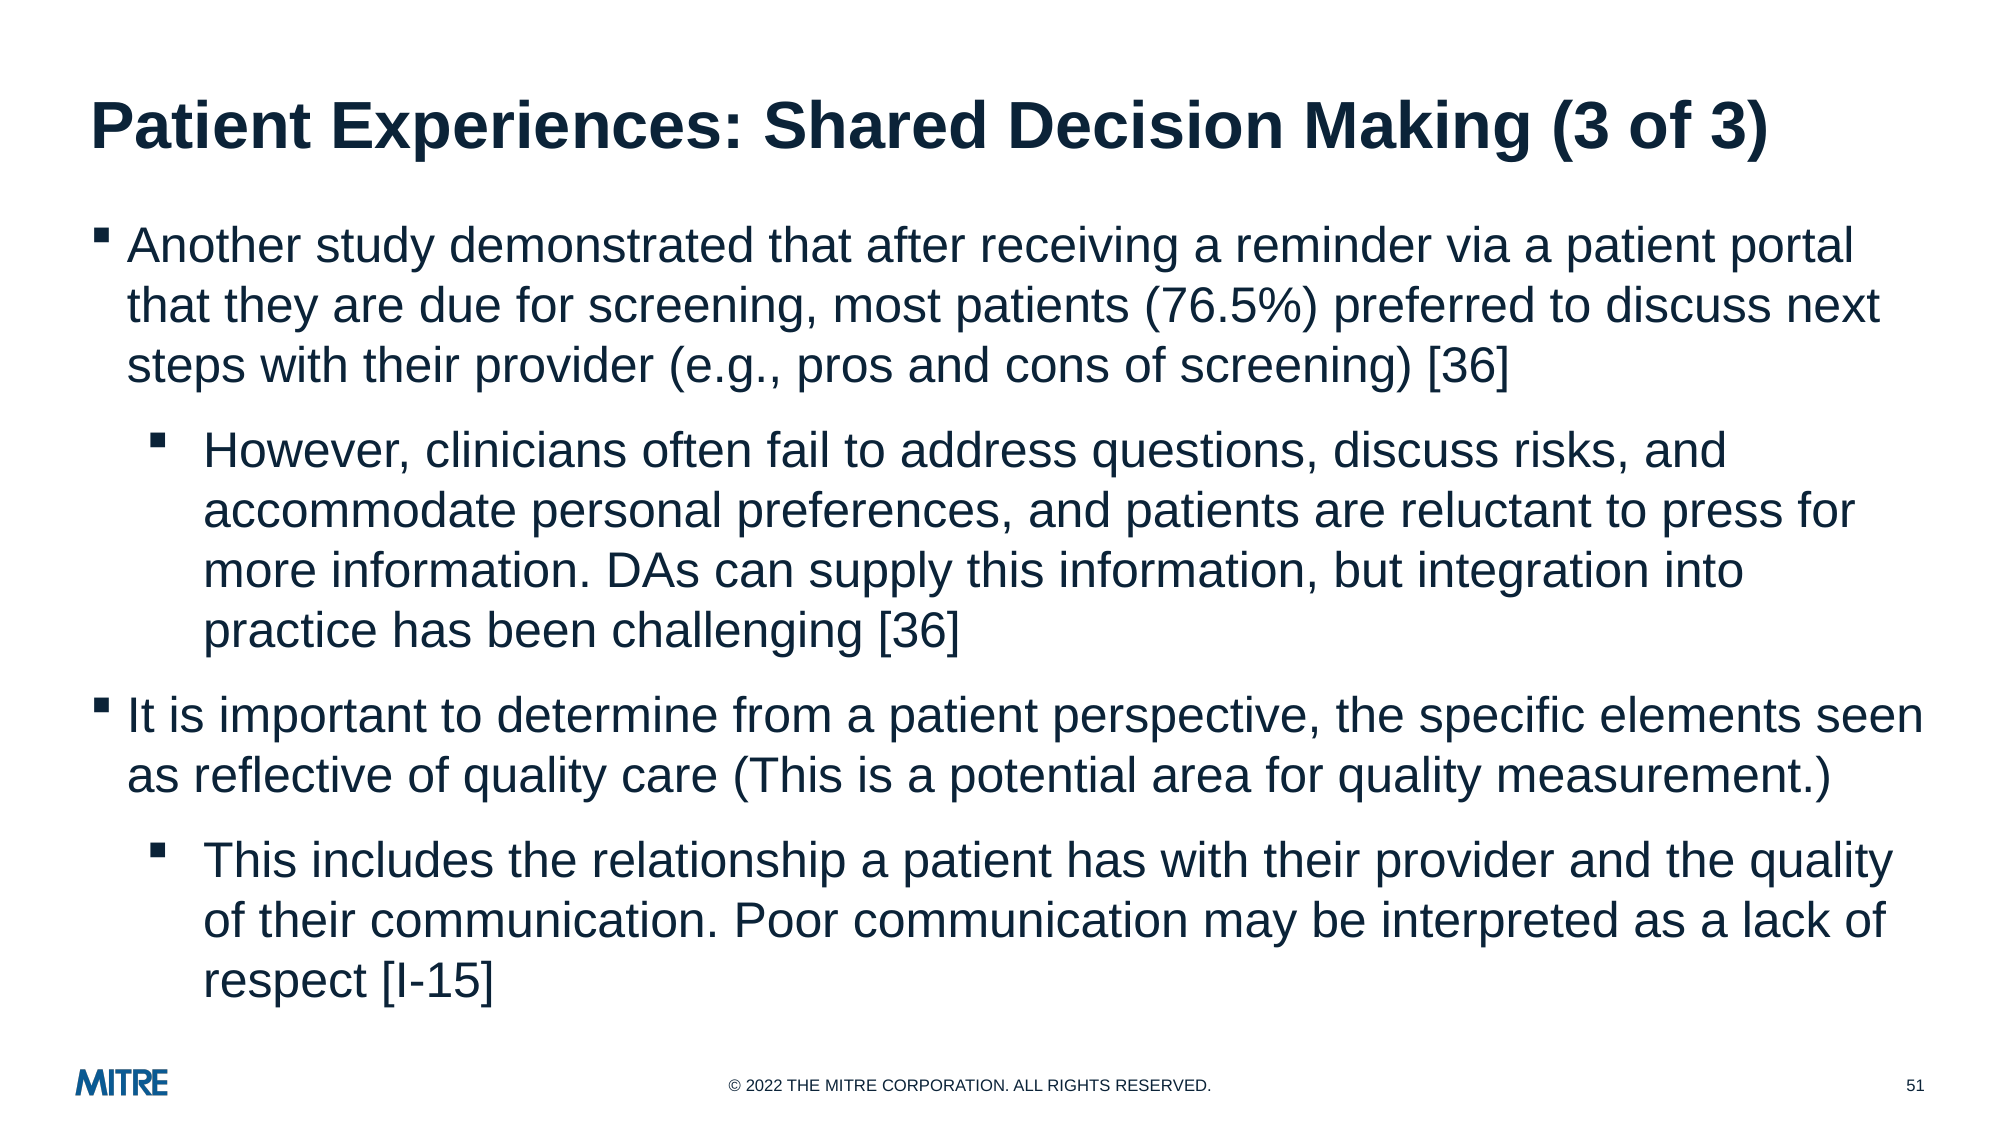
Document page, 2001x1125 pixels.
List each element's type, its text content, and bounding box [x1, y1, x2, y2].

title Patient Experiences: Shared Decision Making (3 of 3) [75, 65, 1925, 179]
list Another study demonstrated that after receiving a reminder via a patient portal that they are due for screening, most patients (76.5%) preferred to discuss next steps with their provider (e.g., pros and cons of screening) [36] However, clinicians often fail to address questions, discuss risks, and accommodate personal preferences, and patients are reluctant to press for more information. DAs can supply this information, but integration into practice has been challenging [36] It is important to determine from a patient perspective, the specific elements seen as reflective of quality care (This is a potential area for quality measurement.) This includes the relationship a patient has with their provider and the quality of their communication. Poor communication may be interpreted as a lack of respect [I-15] [75, 204, 1949, 1025]
slide_number 51 [1793, 1064, 1925, 1106]
picture [71, 1063, 174, 1103]
